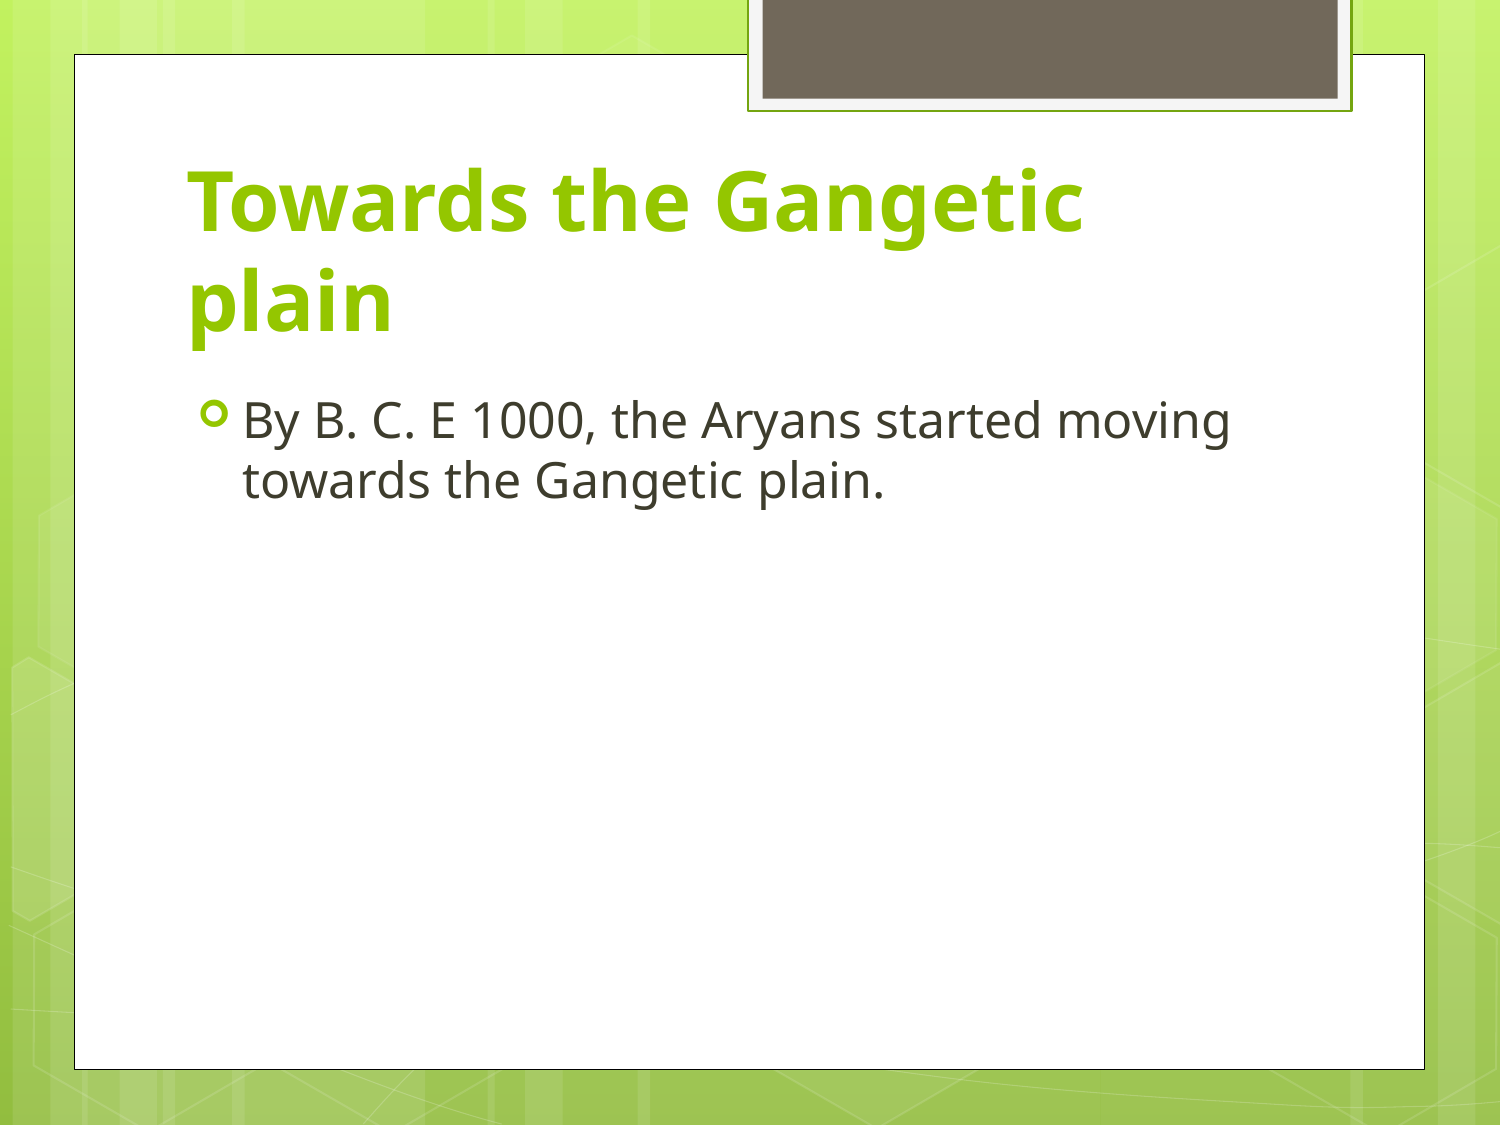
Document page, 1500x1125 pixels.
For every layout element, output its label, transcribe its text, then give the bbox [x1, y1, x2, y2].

list By B. C. E 1000, the Aryans started moving towards the Gangetic plain. [171, 381, 1283, 957]
title Towards the Gangetic plain [171, 168, 1324, 357]
